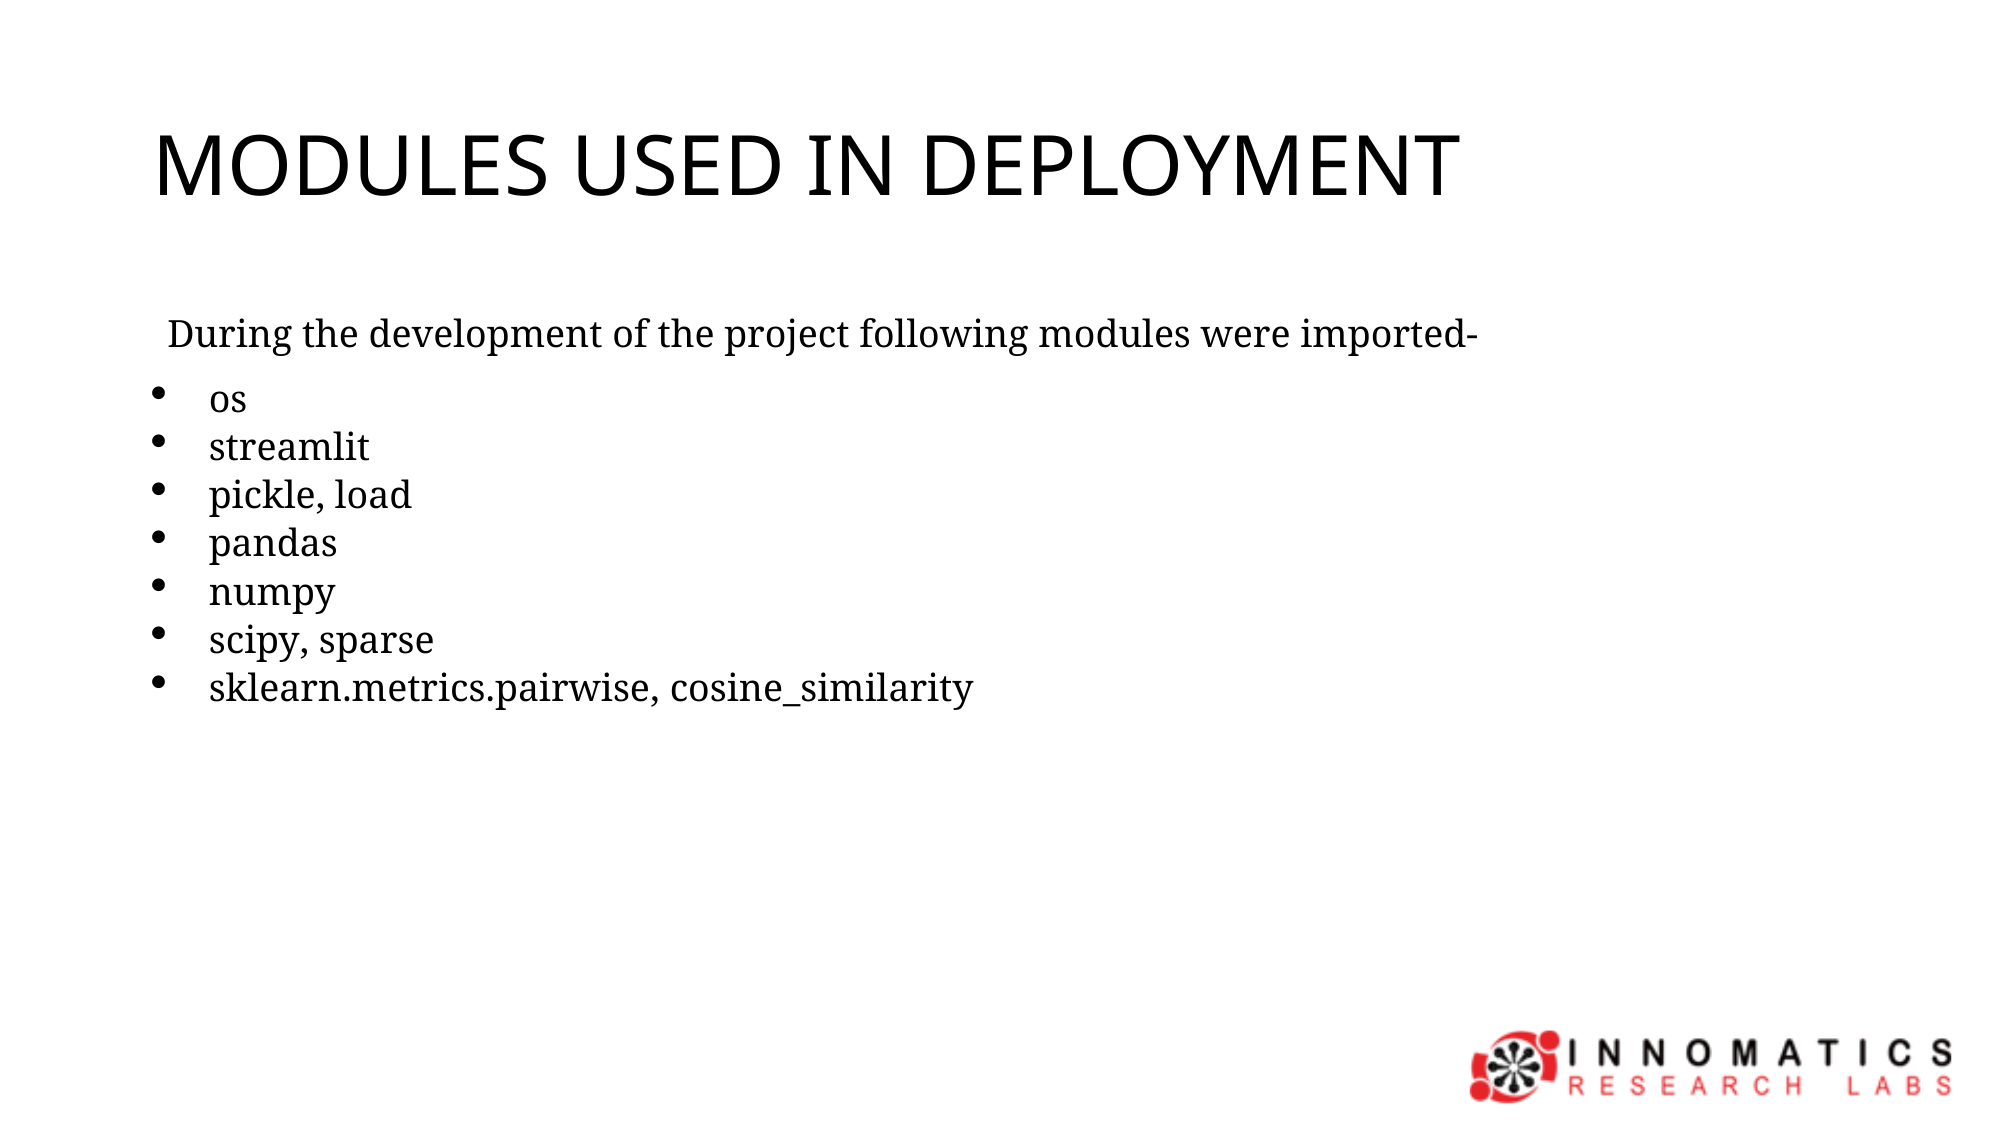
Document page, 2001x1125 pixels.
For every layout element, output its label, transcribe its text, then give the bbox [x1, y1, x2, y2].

picture [1445, 1014, 1975, 1125]
title MODULES USED IN DEPLOYMENT [137, 59, 1863, 278]
list During the development of the project following modules were imported- os streamlit pickle, load pandas numpy scipy, sparse sklearn.metrics.pairwise, cosine_similarity [137, 299, 1863, 1014]
